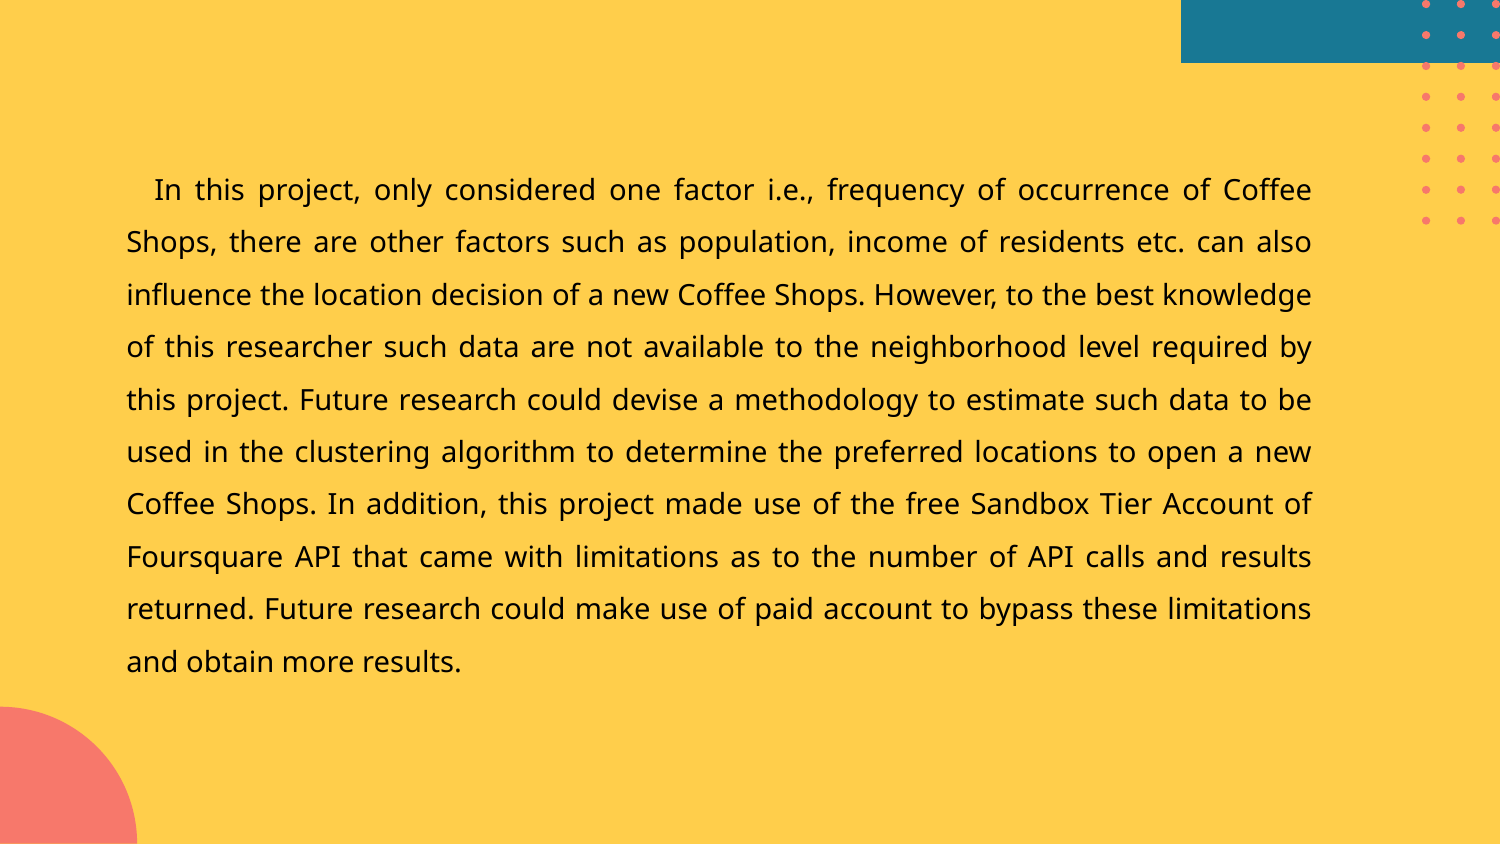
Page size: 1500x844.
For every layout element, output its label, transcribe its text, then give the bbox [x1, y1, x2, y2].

text_box In this project, only considered one factor i.e., frequency of occurrence of Coffee Shops, there are other factors such as population, income of residents etc. can also influence the location decision of a new Coffee Shops. However, to the best knowledge of this researcher such data are not available to the neighborhood level required by this project. Future research could devise a methodology to estimate such data to be used in the clustering algorithm to determine the preferred locations to open a new Coffee Shops. In addition, this project made use of the free Sandbox Tier Account of Foursquare API that came with limitations as to the number of API calls and results returned. Future research could make use of paid account to bypass these limitations and obtain more results. [111, 146, 1328, 686]
